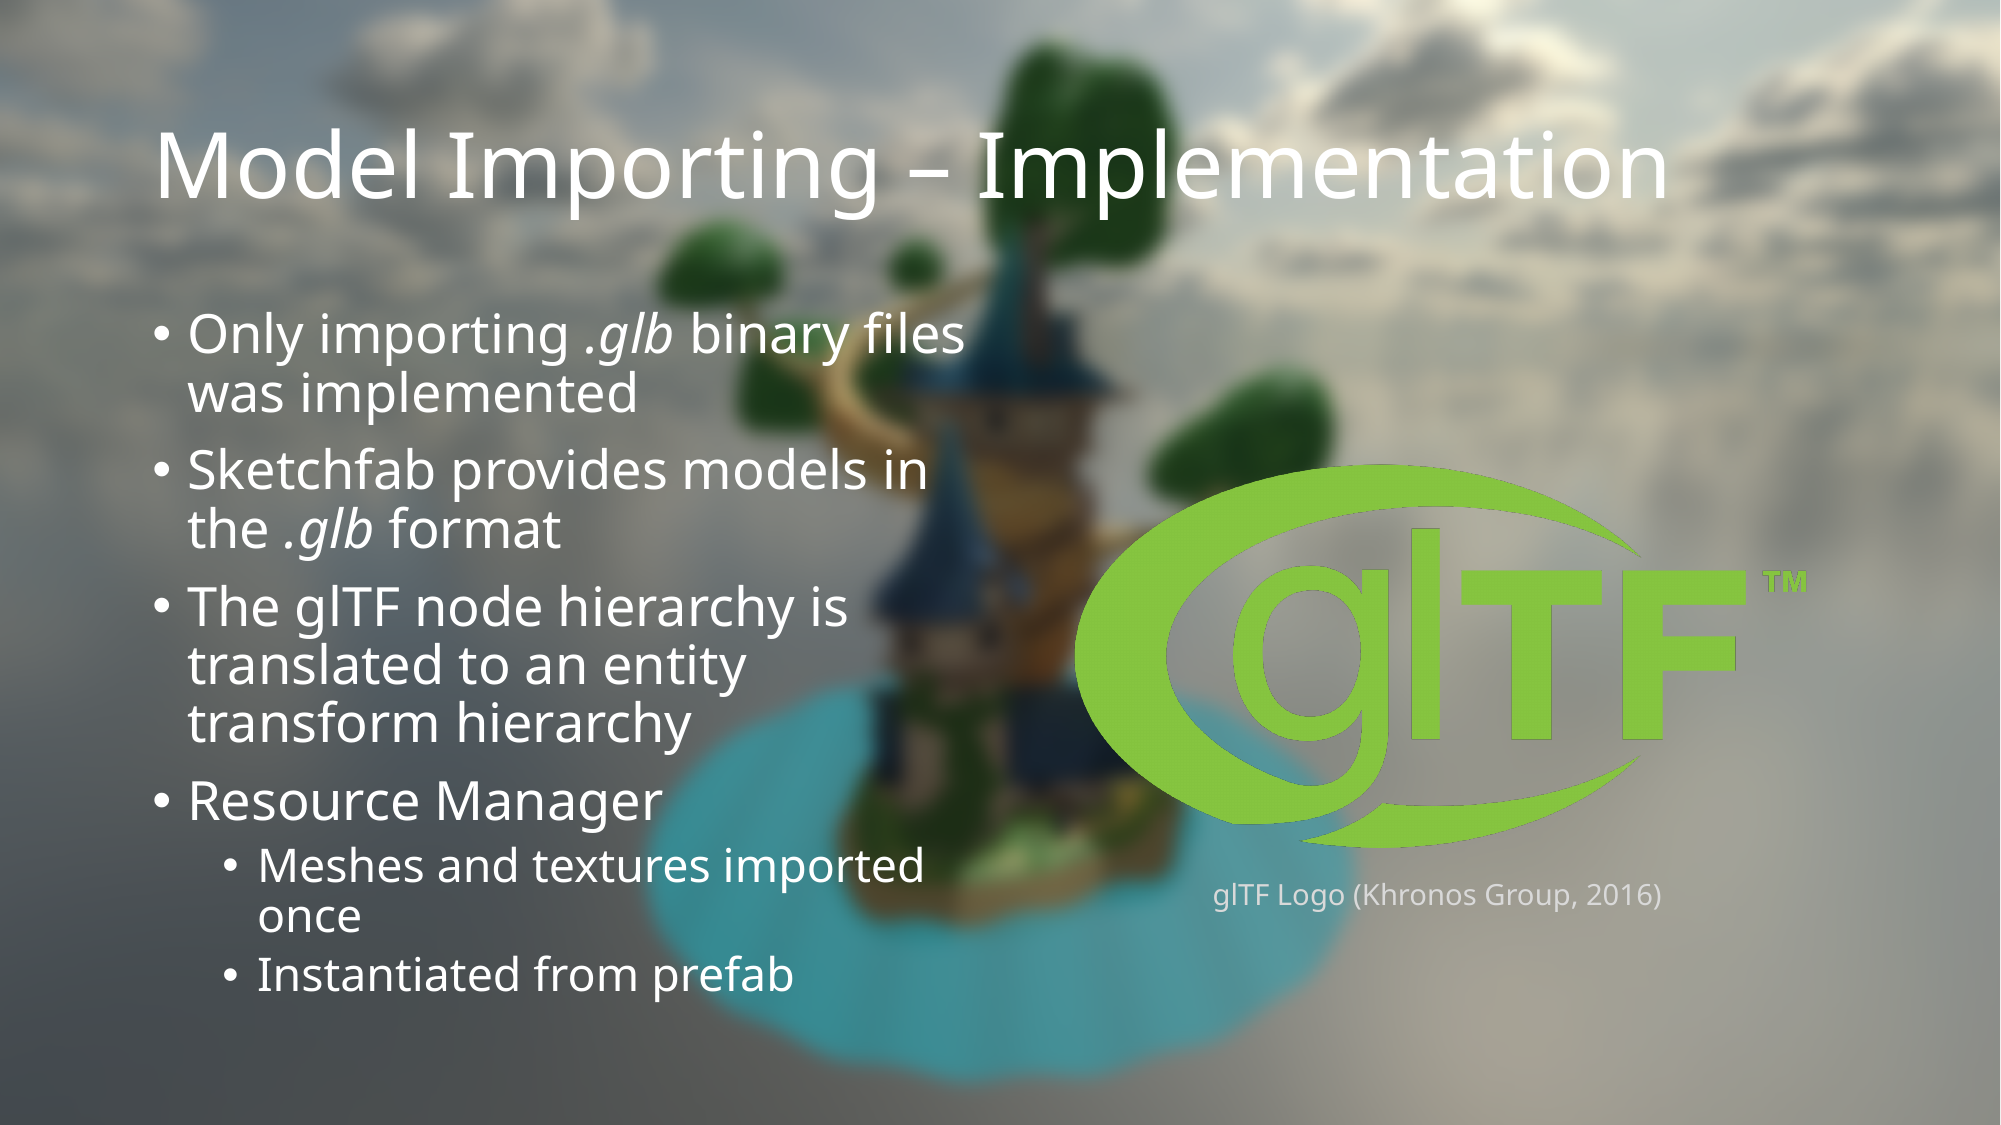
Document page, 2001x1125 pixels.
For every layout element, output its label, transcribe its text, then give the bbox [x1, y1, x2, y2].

title Model Importing – Implementation [137, 59, 1863, 278]
text_box glTF Logo (Khronos Group, 2016) [1197, 870, 1677, 919]
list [1011, 443, 1863, 870]
list Only importing .glb binary files was implemented Sketchfab provides models in the .glb format The glTF node hierarchy is translated to an entity transform hierarchy Resource Manager Meshes and textures imported once Instantiated from prefab [137, 299, 988, 1014]
picture [0, 0, 2001, 1125]
